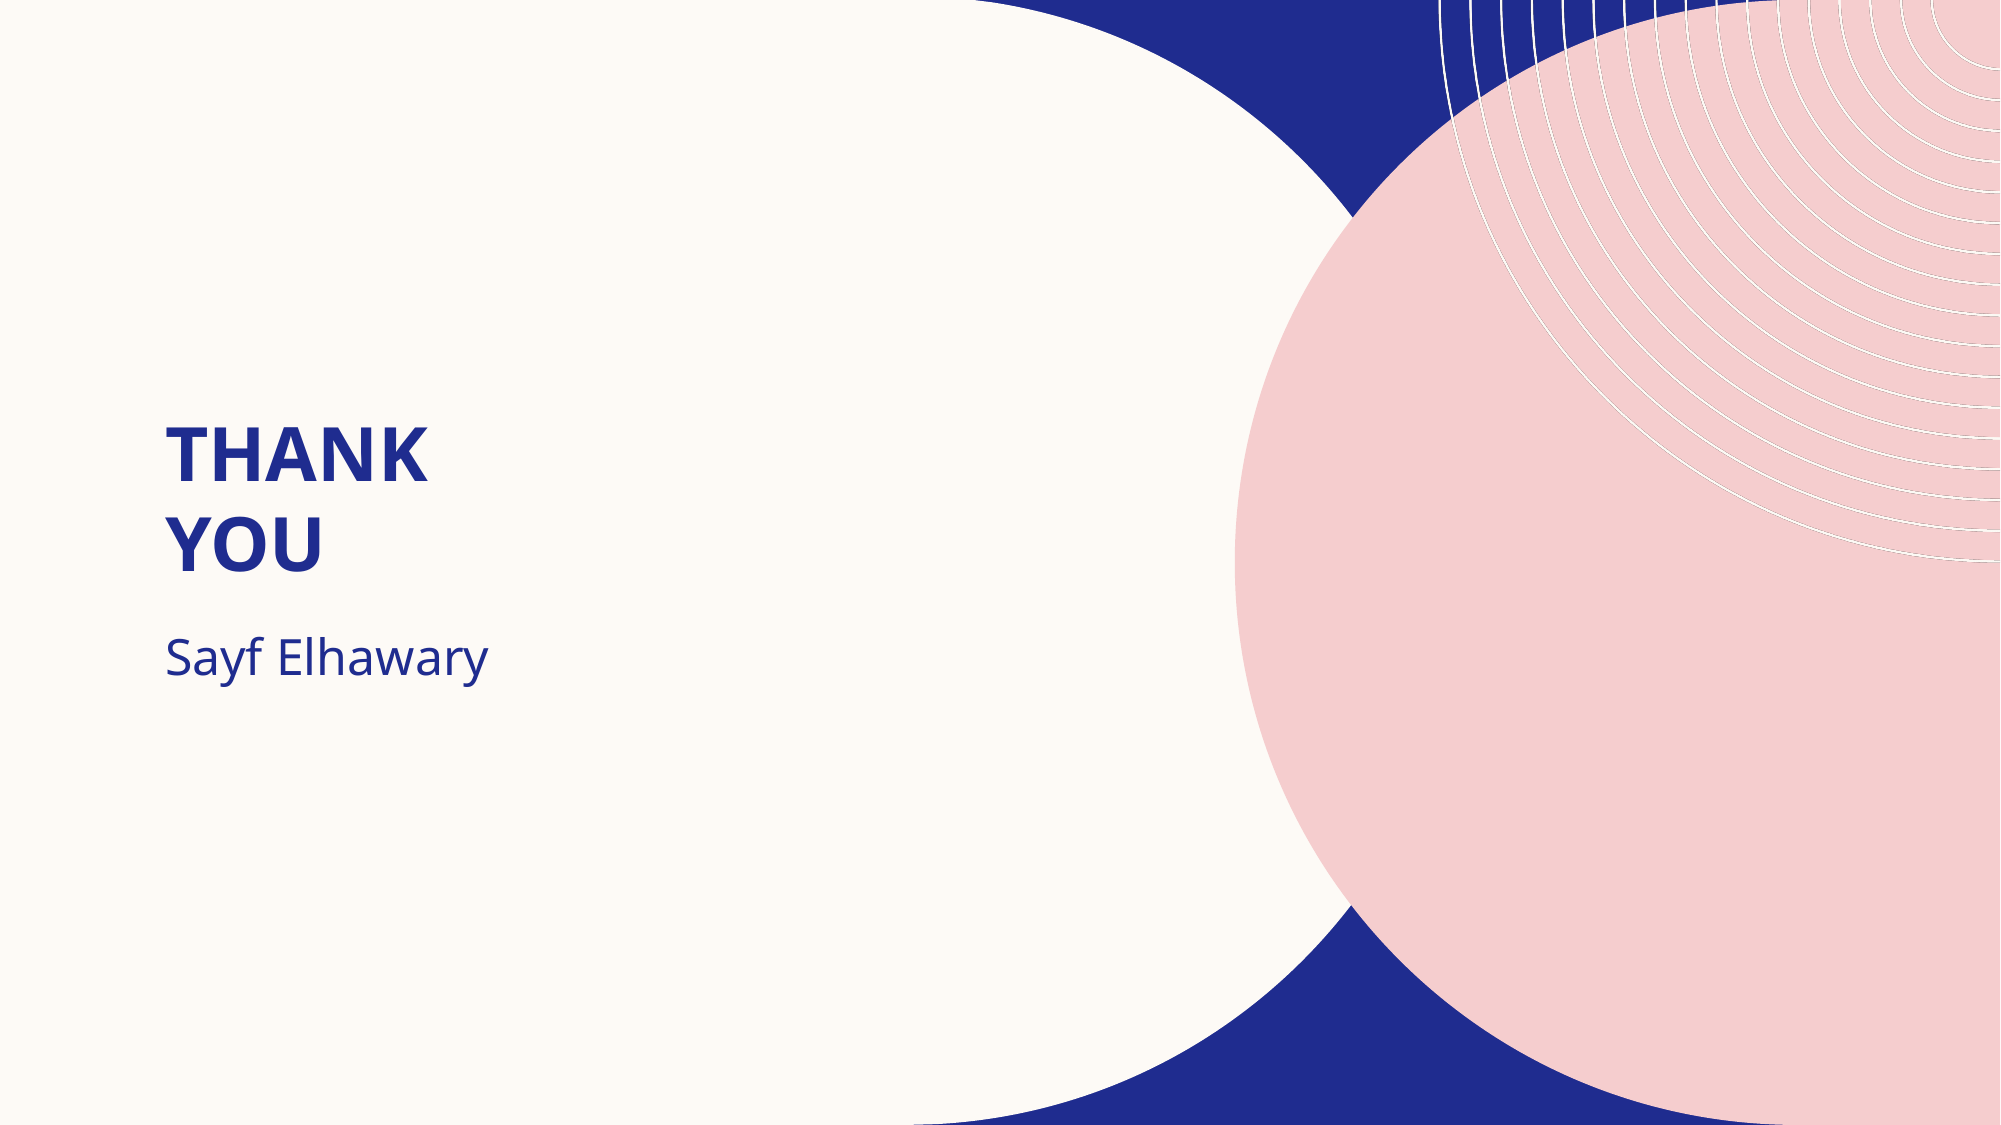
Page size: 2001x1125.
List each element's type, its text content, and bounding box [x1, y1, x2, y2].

title Thank you [150, 139, 1088, 587]
subtitle Sayf Elhawary [150, 625, 1088, 993]
picture [1438, 0, 2001, 563]
